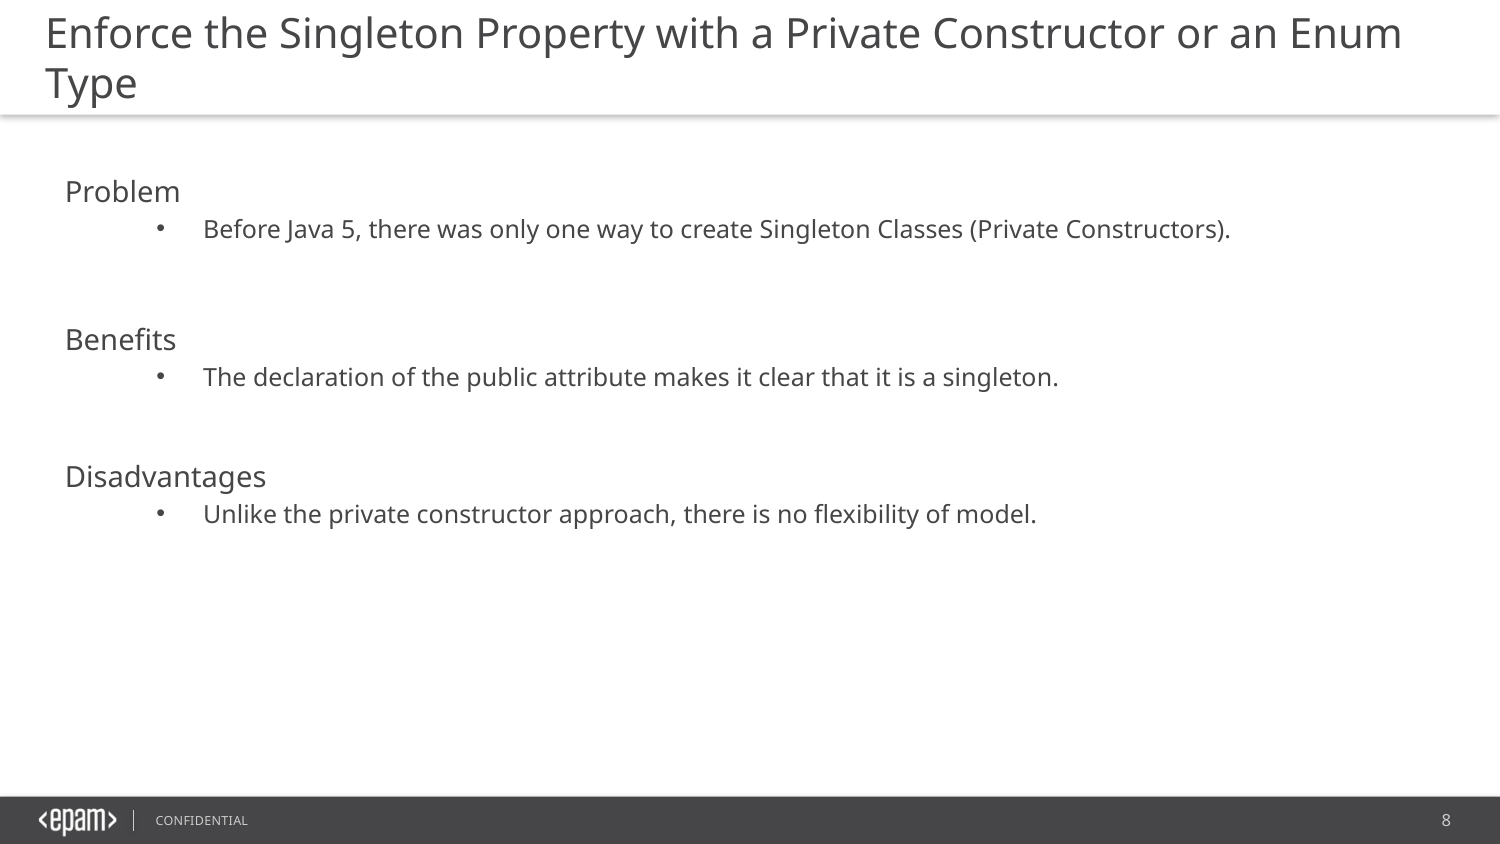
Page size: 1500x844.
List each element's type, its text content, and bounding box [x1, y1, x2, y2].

list Problem Before Java 5, there was only one way to create Singleton Classes (Private Constructors). Benefits The declaration of the public attribute makes it clear that it is a singleton. Disadvantages Unlike the private constructor approach, there is no flexibility of model. [53, 160, 1422, 745]
picture [38, 808, 117, 837]
list Enforce the Singleton Property with a Private Constructor or an Enum Type [0, 0, 1500, 115]
